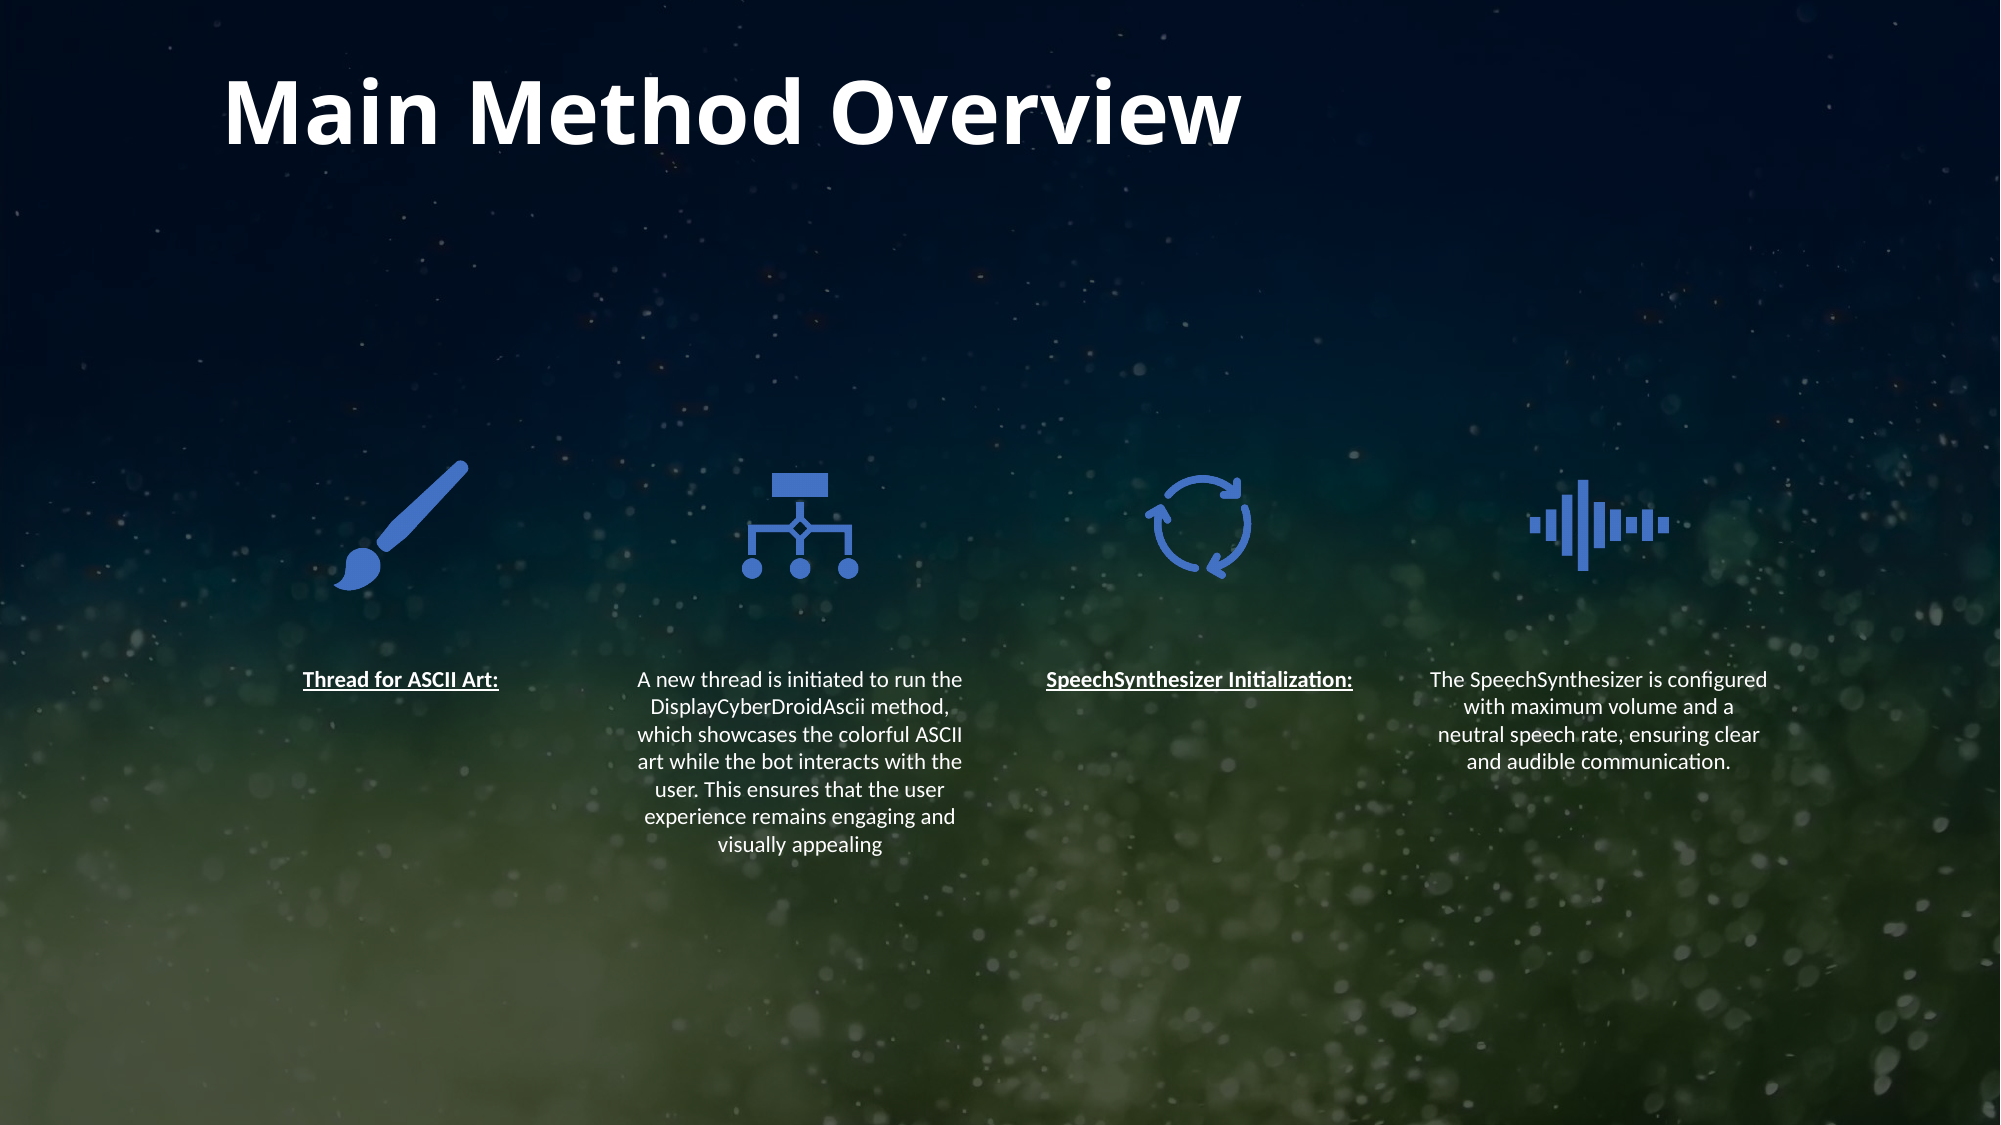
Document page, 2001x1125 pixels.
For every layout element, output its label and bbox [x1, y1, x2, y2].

picture [0, 0, 2000, 1125]
list [137, 299, 1863, 1014]
